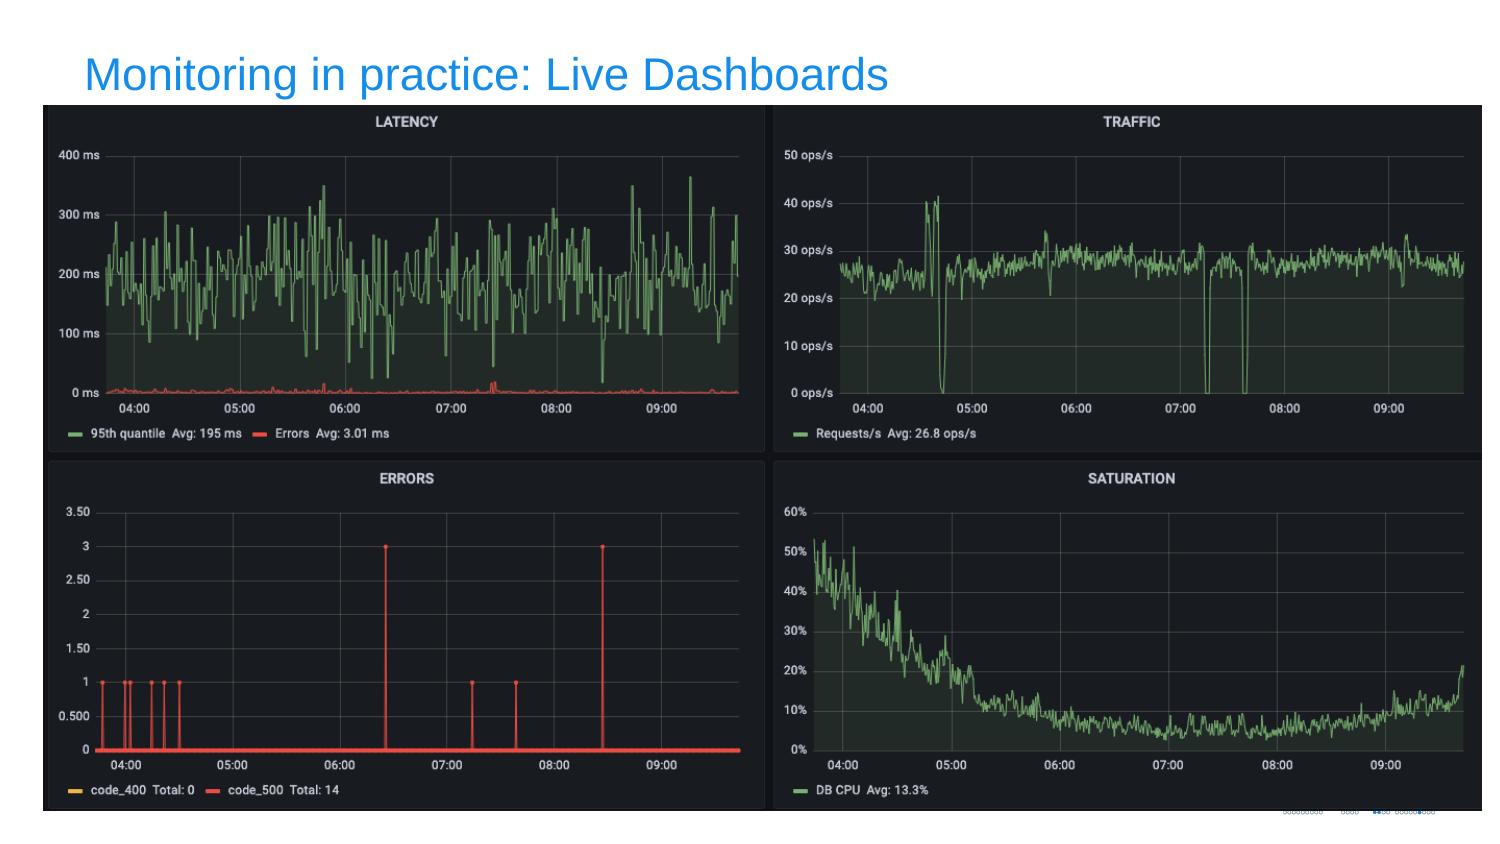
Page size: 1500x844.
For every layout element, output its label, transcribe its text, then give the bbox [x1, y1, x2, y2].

picture [43, 105, 1482, 819]
title Monitoring in practice: Live Dashboards [84, 44, 1441, 104]
